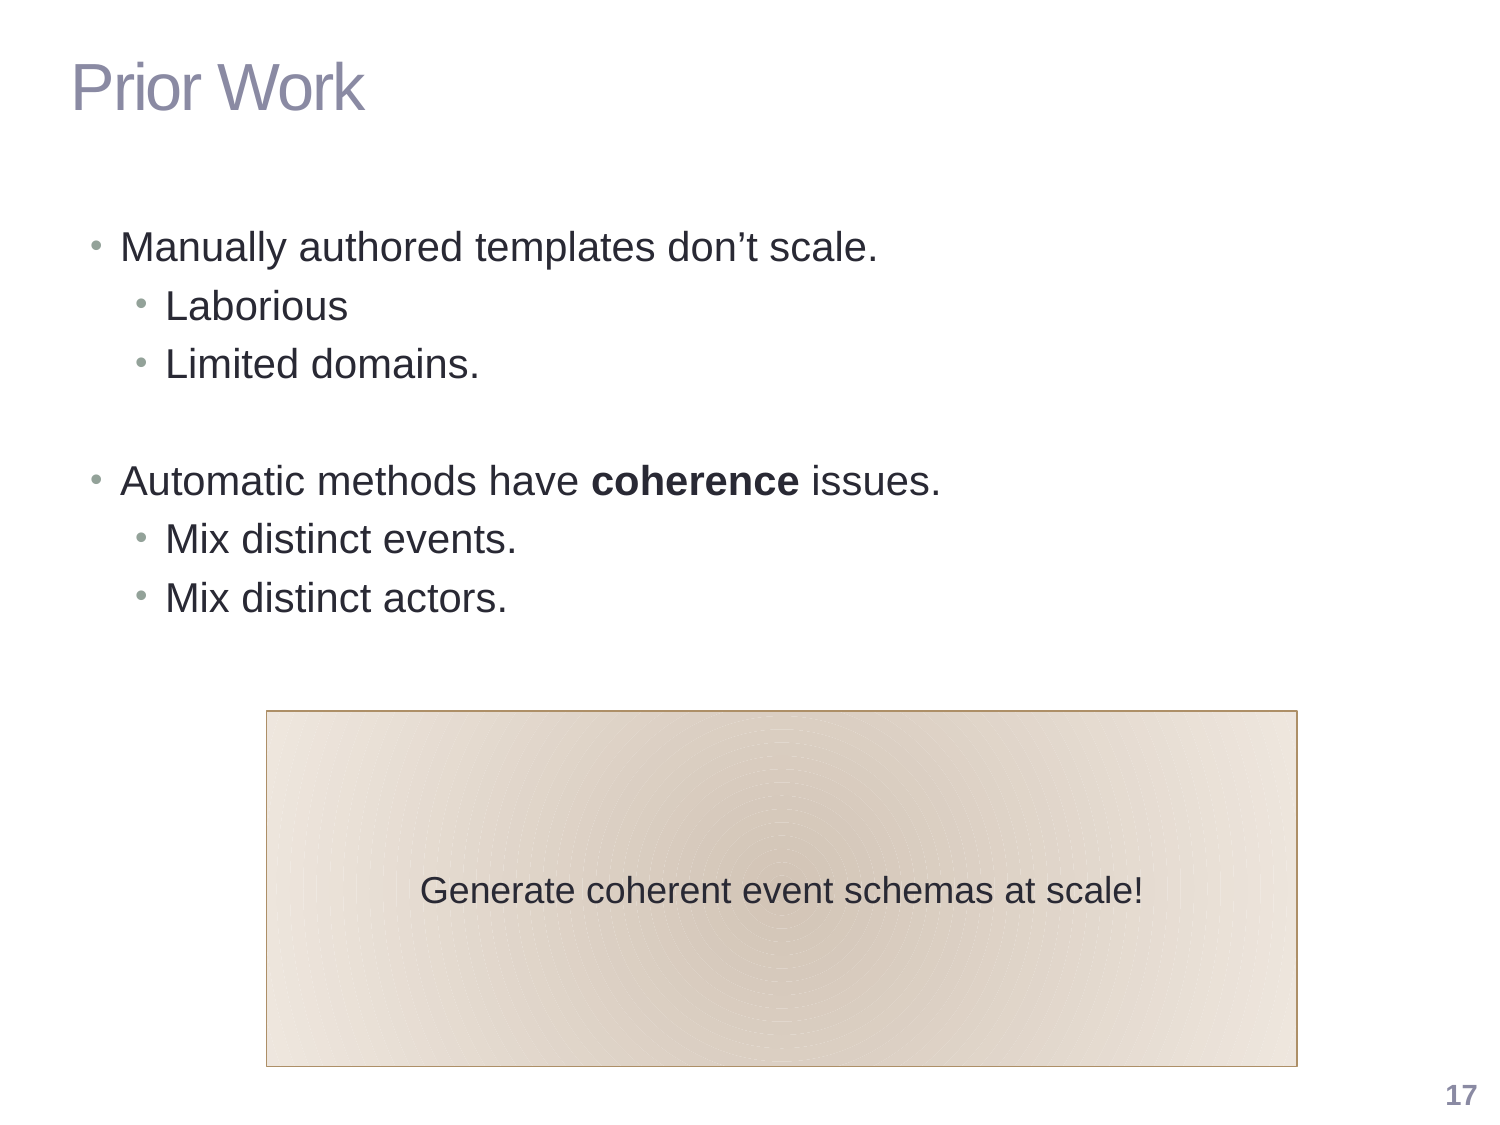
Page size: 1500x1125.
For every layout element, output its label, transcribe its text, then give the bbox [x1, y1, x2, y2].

title Prior Work [55, 2, 1451, 166]
slide_number 17 [1404, 1066, 1493, 1121]
list Manually authored templates don’t scale. Laborious Limited domains. Automatic methods have coherence issues. Mix distinct events. Mix distinct actors. [75, 212, 1425, 1052]
text_box Generate coherent event schemas at scale! [266, 710, 1298, 1067]
